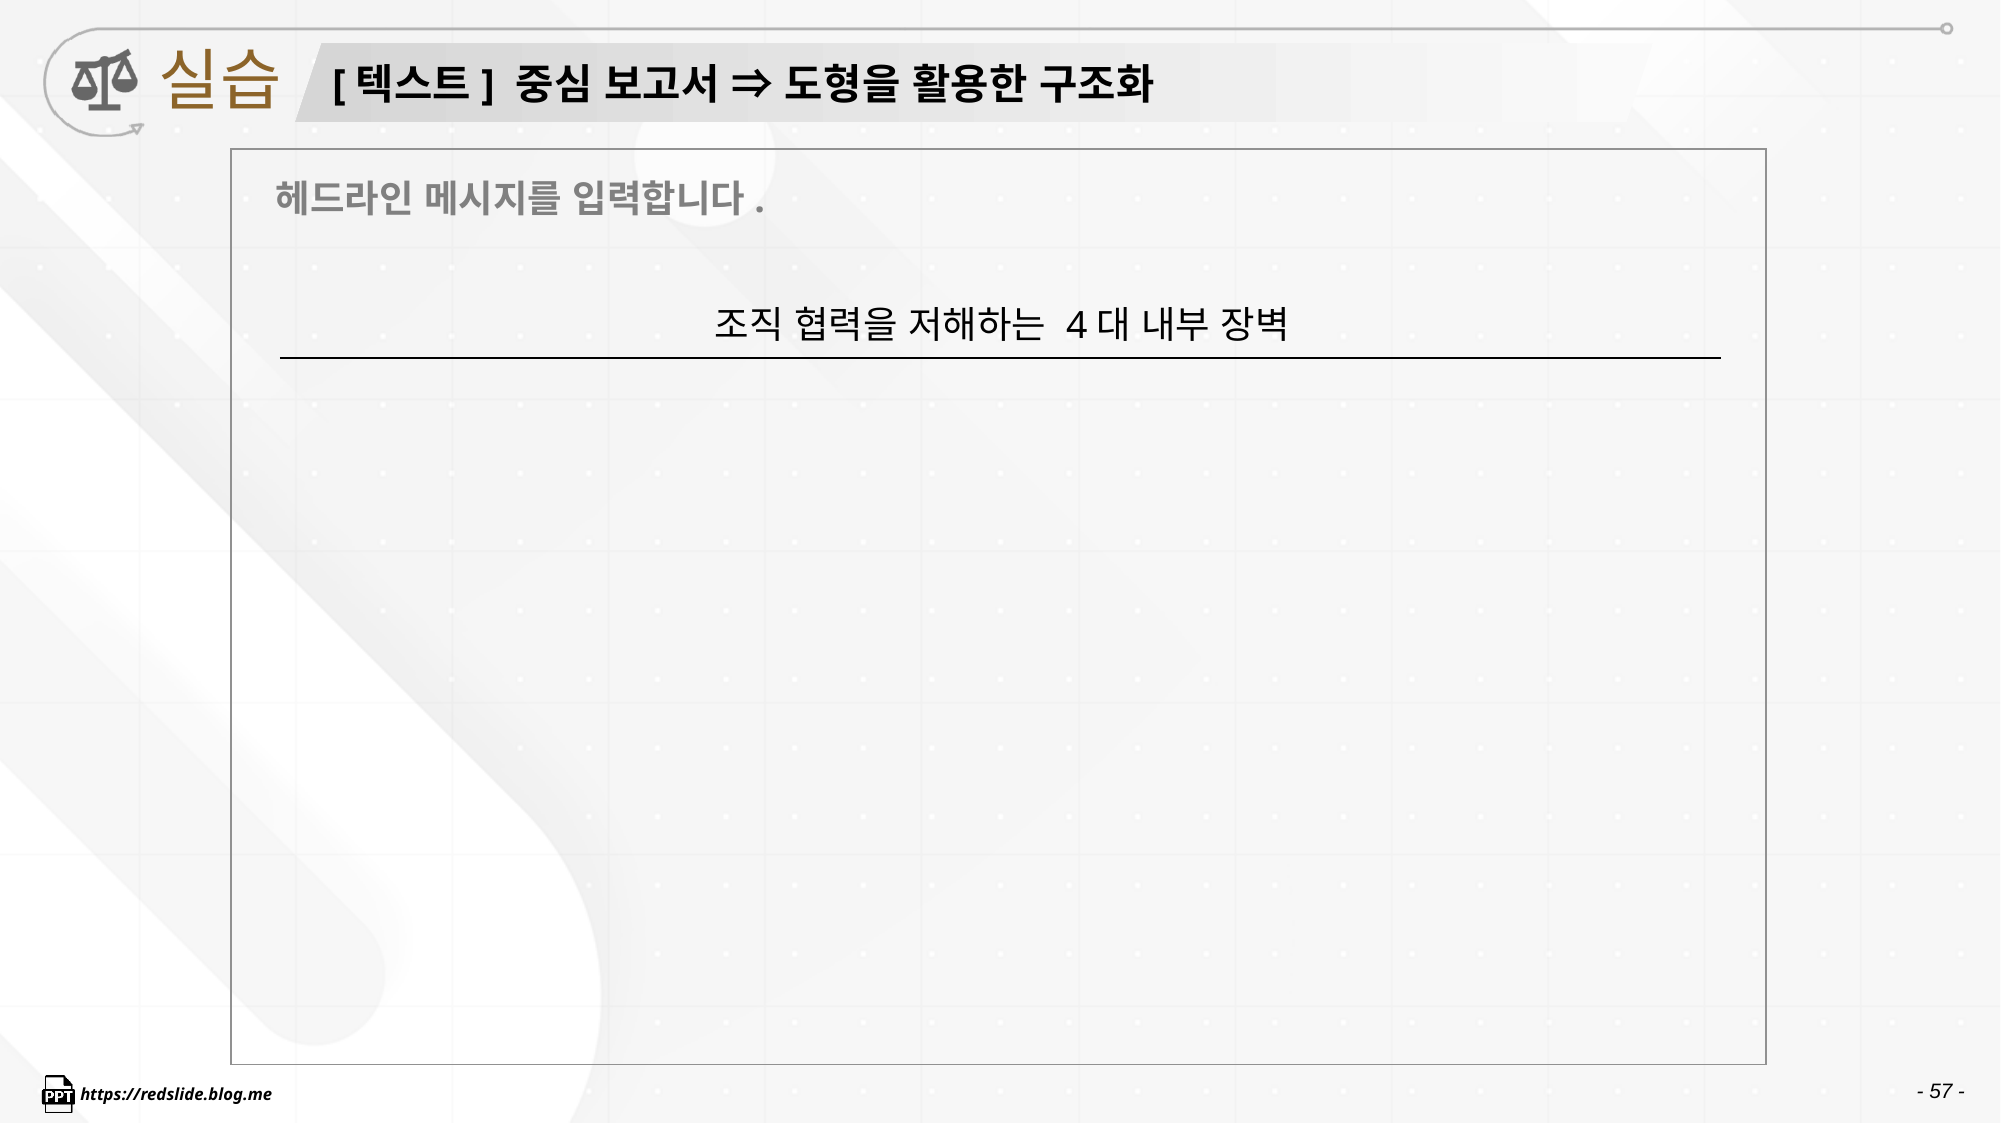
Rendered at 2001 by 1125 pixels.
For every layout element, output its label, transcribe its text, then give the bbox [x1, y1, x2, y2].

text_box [279, 293, 1726, 359]
picture [0, 0, 2001, 1123]
text_box [231, 148, 1766, 1065]
text_box 헤드라인 메시지를 입력합니다. [275, 175, 1737, 298]
